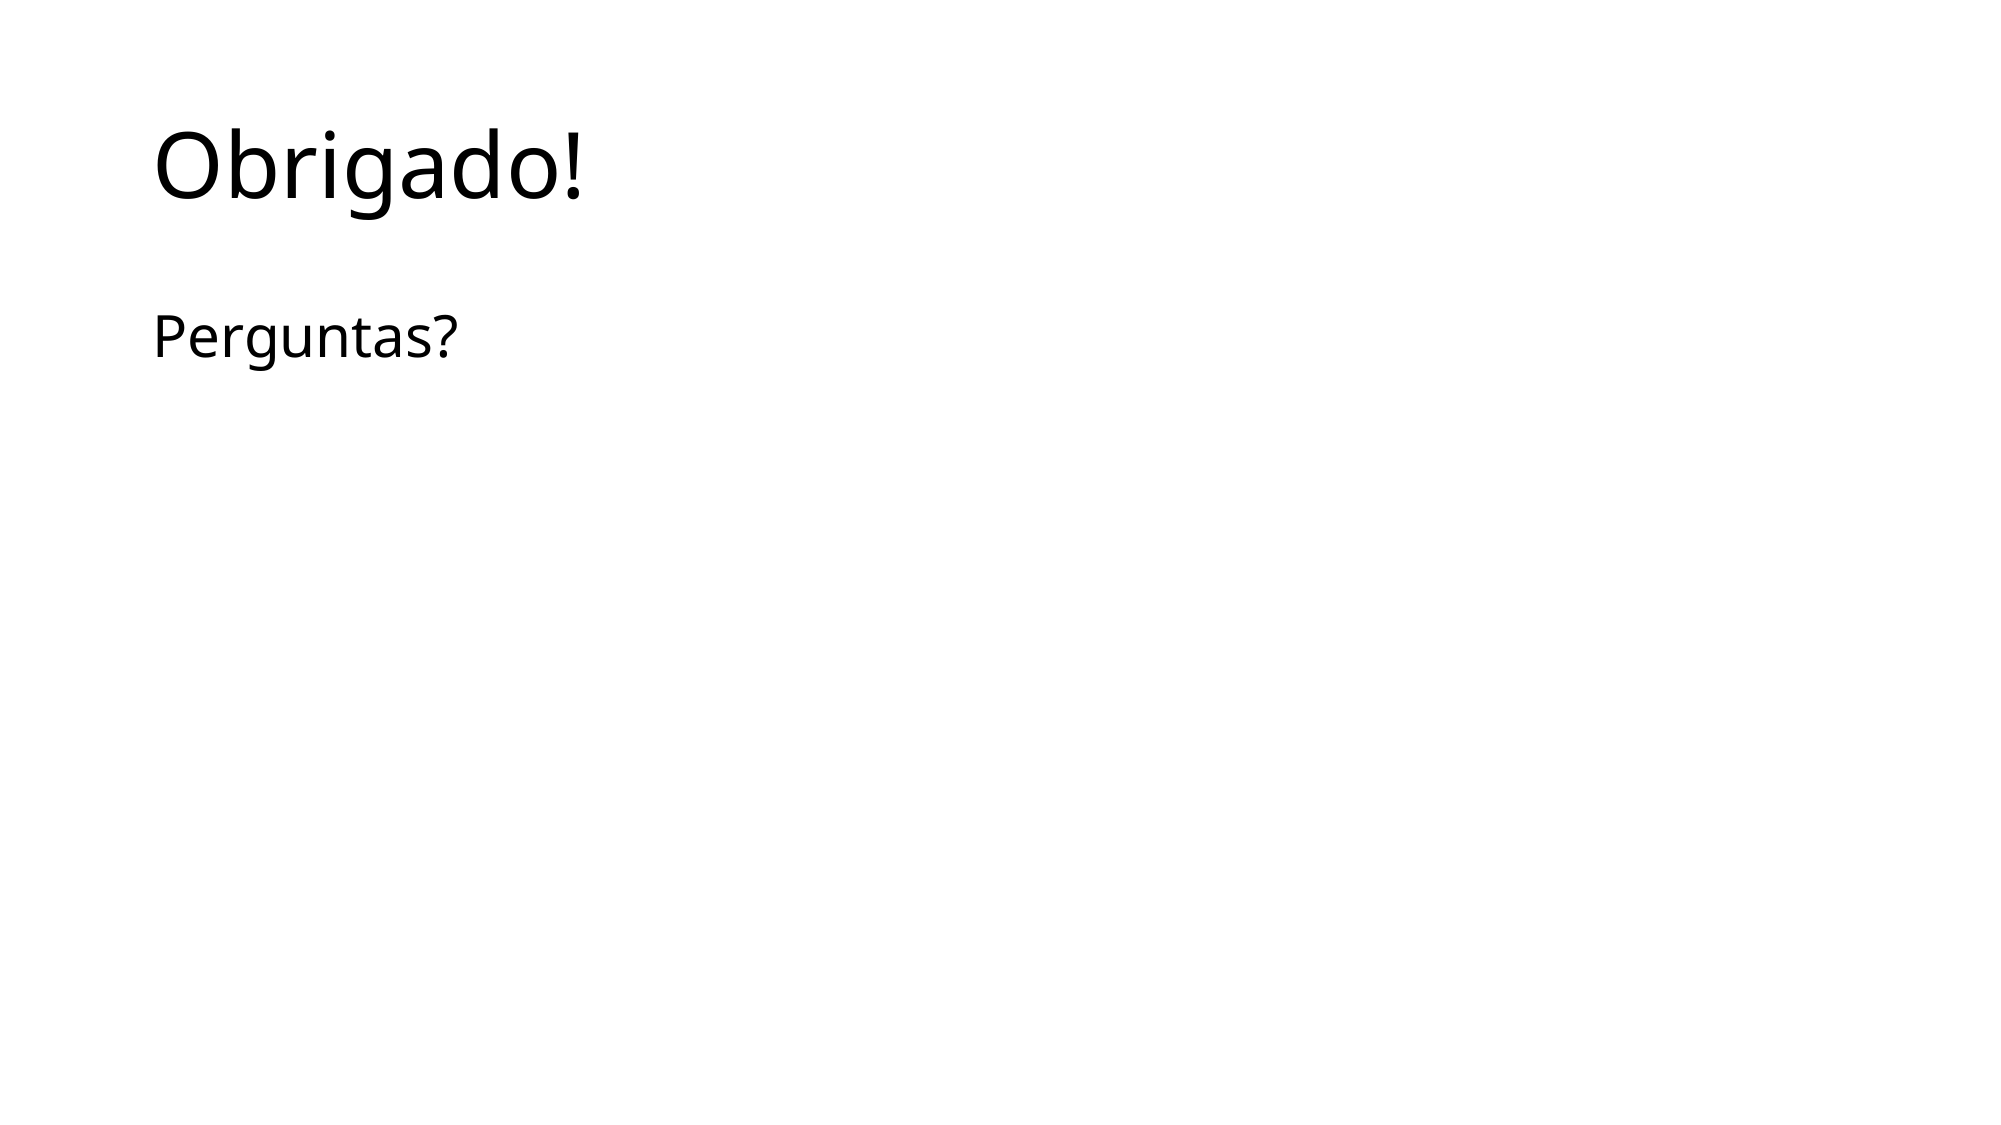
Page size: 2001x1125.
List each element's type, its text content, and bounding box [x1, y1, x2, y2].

title Obrigado! [137, 59, 1863, 278]
list Perguntas? [137, 299, 1863, 1014]
